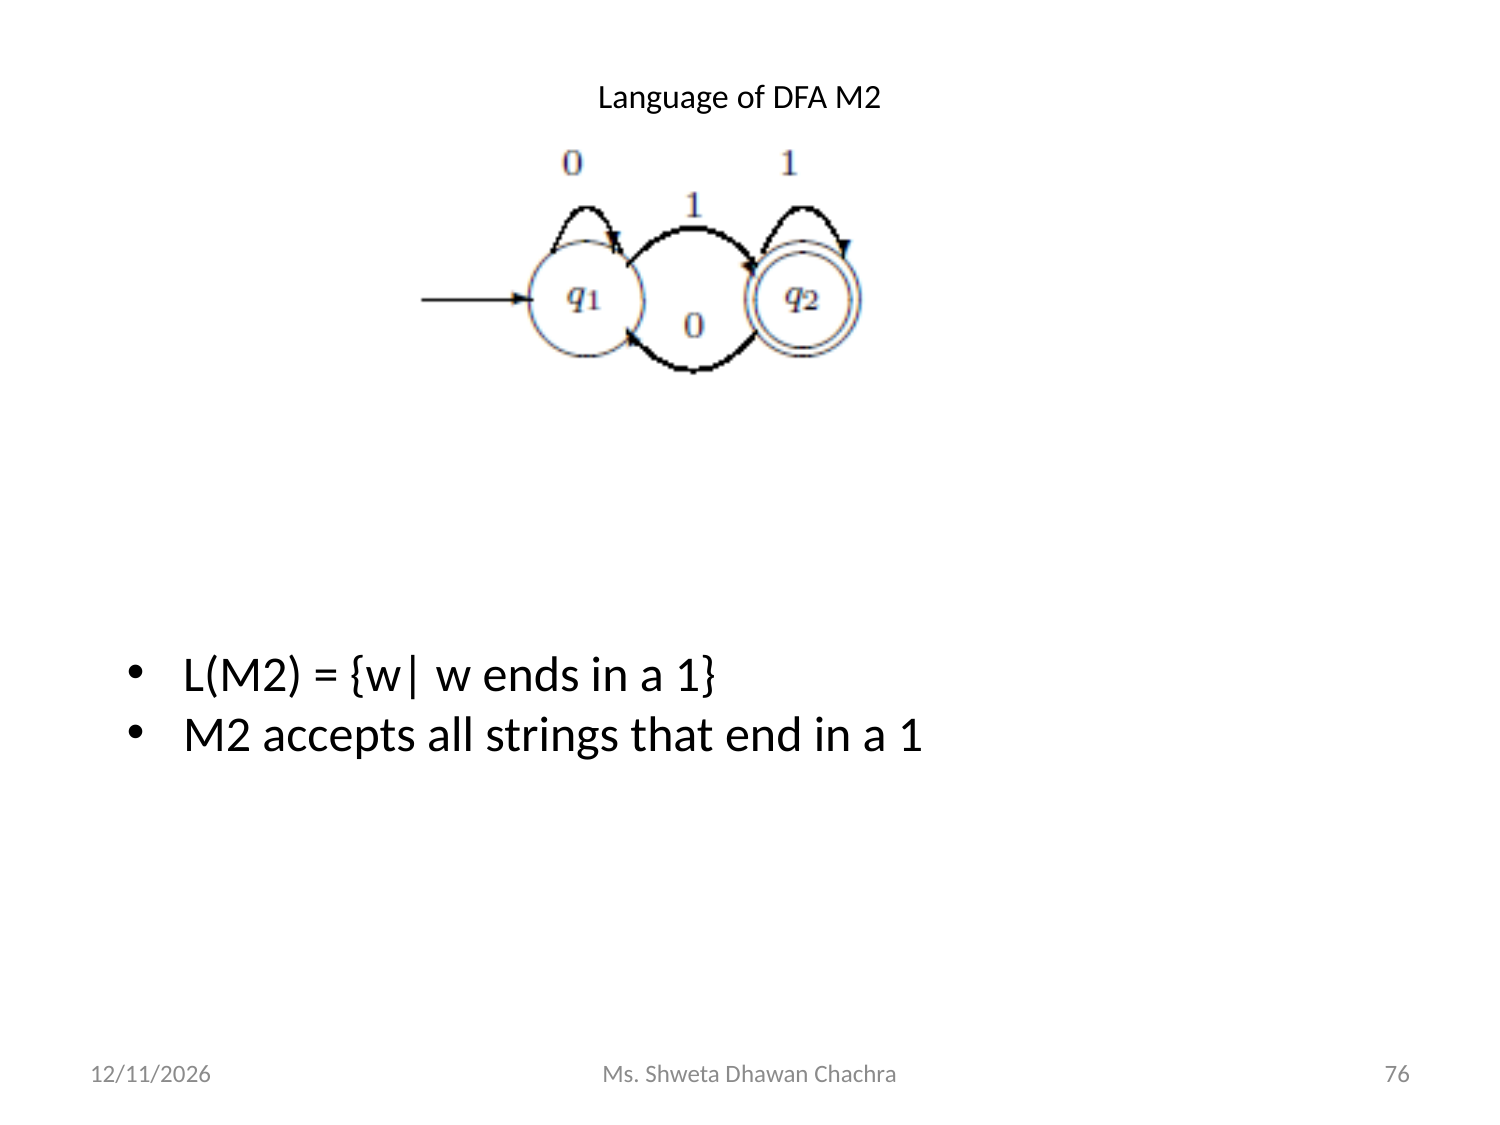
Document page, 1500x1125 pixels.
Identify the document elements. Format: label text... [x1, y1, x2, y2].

footer Ms. Shweta Dhawan Chachra [512, 1042, 988, 1103]
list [383, 136, 965, 408]
title Language of DFA M2 [64, 66, 1415, 124]
slide_number 76 [1074, 1042, 1425, 1103]
text_box L(M2) = {w| w ends in a 1} M2 accepts all strings that end in a 1 [112, 574, 1341, 949]
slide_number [75, 1042, 425, 1103]
